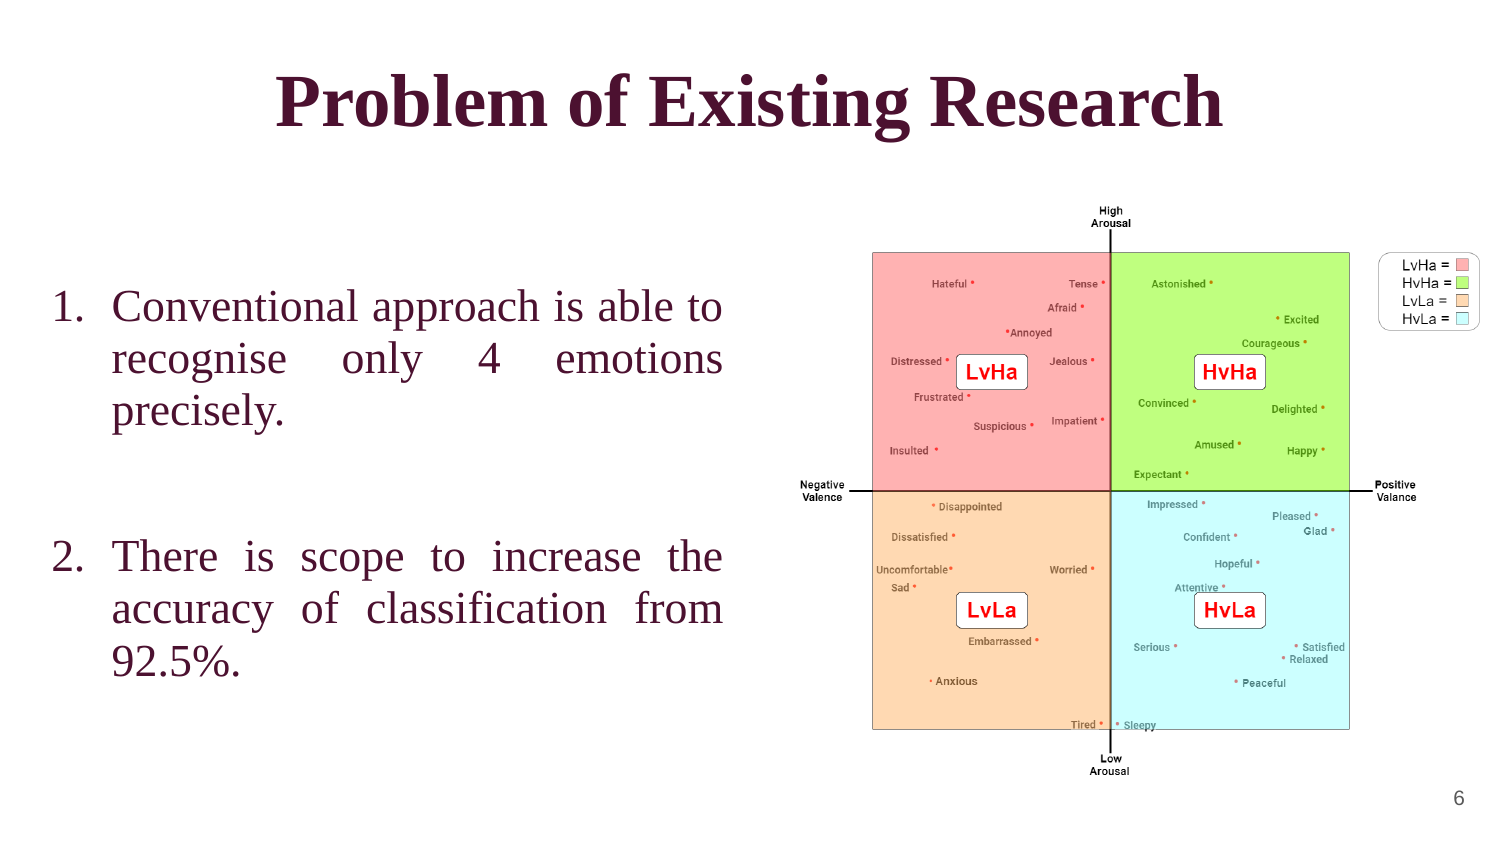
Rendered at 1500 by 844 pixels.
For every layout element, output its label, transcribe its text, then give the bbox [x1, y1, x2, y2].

slide_number ‹#› [1389, 784, 1480, 830]
list Conventional approach is able to recognise only 4 emotions precisely. There is scope to increase the accuracy of classification from 92.5%. [21, 264, 739, 765]
title Problem of Existing Research [51, 23, 1449, 117]
picture [794, 204, 1481, 777]
